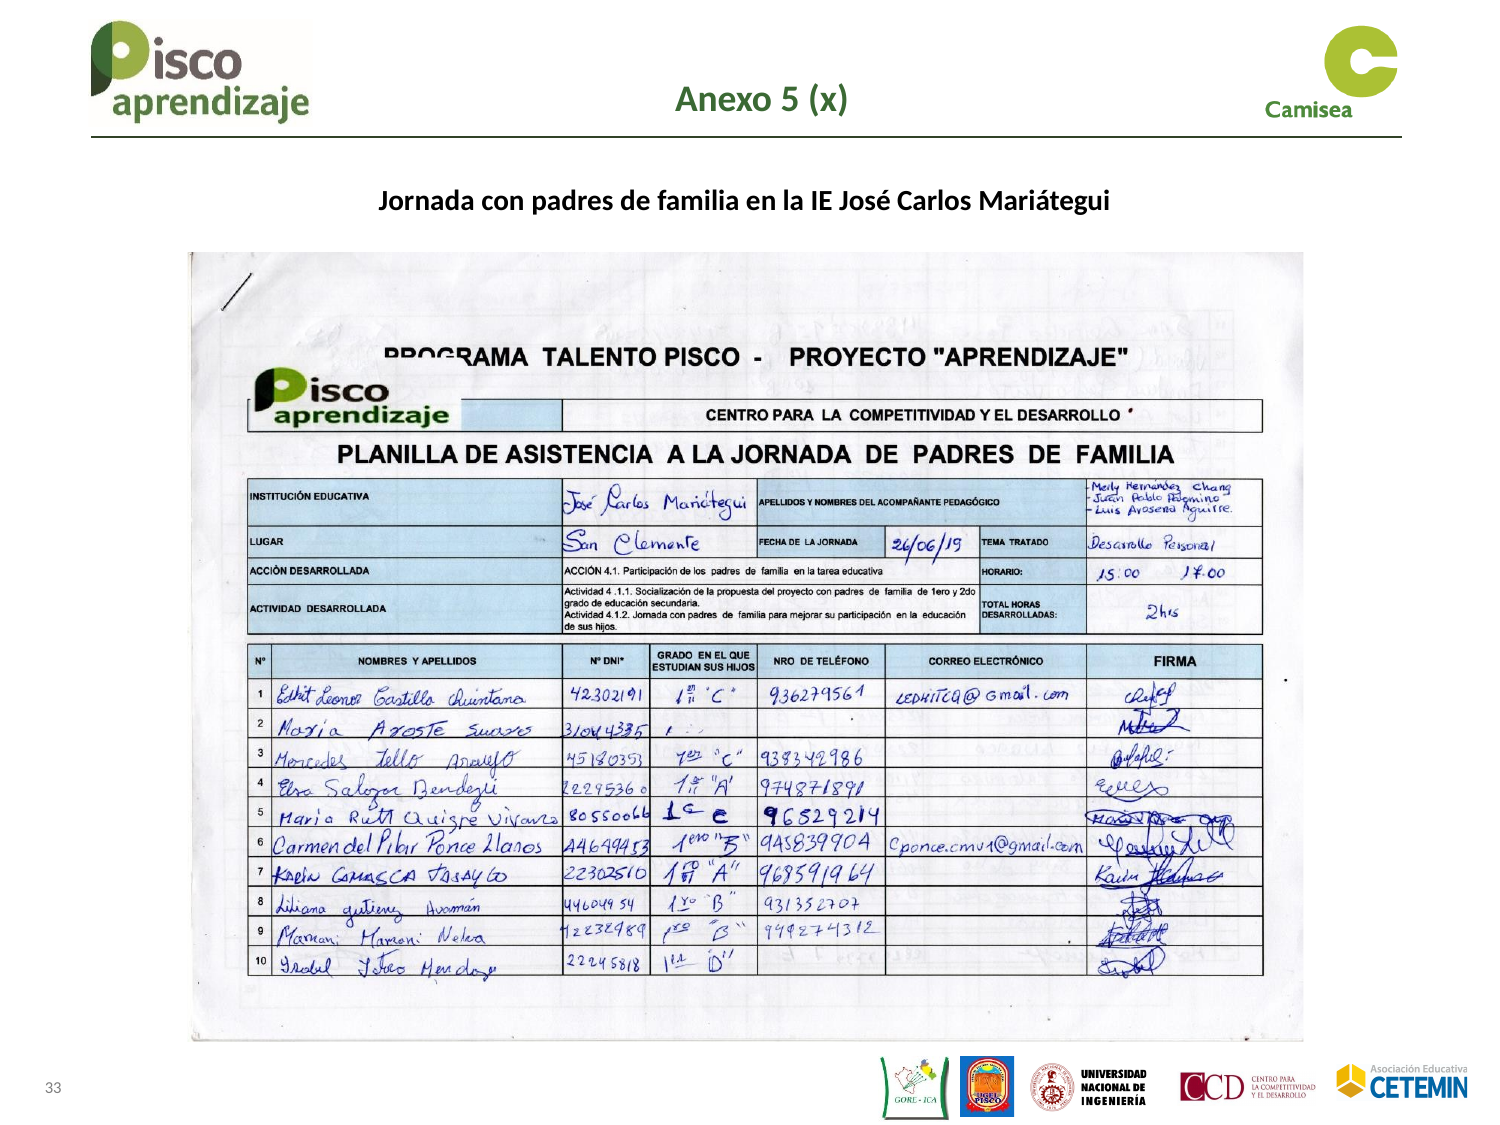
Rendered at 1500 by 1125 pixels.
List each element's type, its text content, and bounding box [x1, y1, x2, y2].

text_box [960, 1056, 1015, 1118]
text_box [878, 1056, 950, 1122]
picture [1177, 1071, 1316, 1106]
text_box [1029, 1062, 1147, 1112]
text_box [88, 19, 313, 127]
text_box [1336, 1064, 1468, 1101]
slide_number 33 [40, 1079, 66, 1125]
text_box [187, 252, 1304, 1042]
text_box Anexo 5 (x) Jornada con padres de familia en la IE José Carlos Mariátegui [376, 72, 1114, 216]
text_box [1265, 25, 1398, 118]
